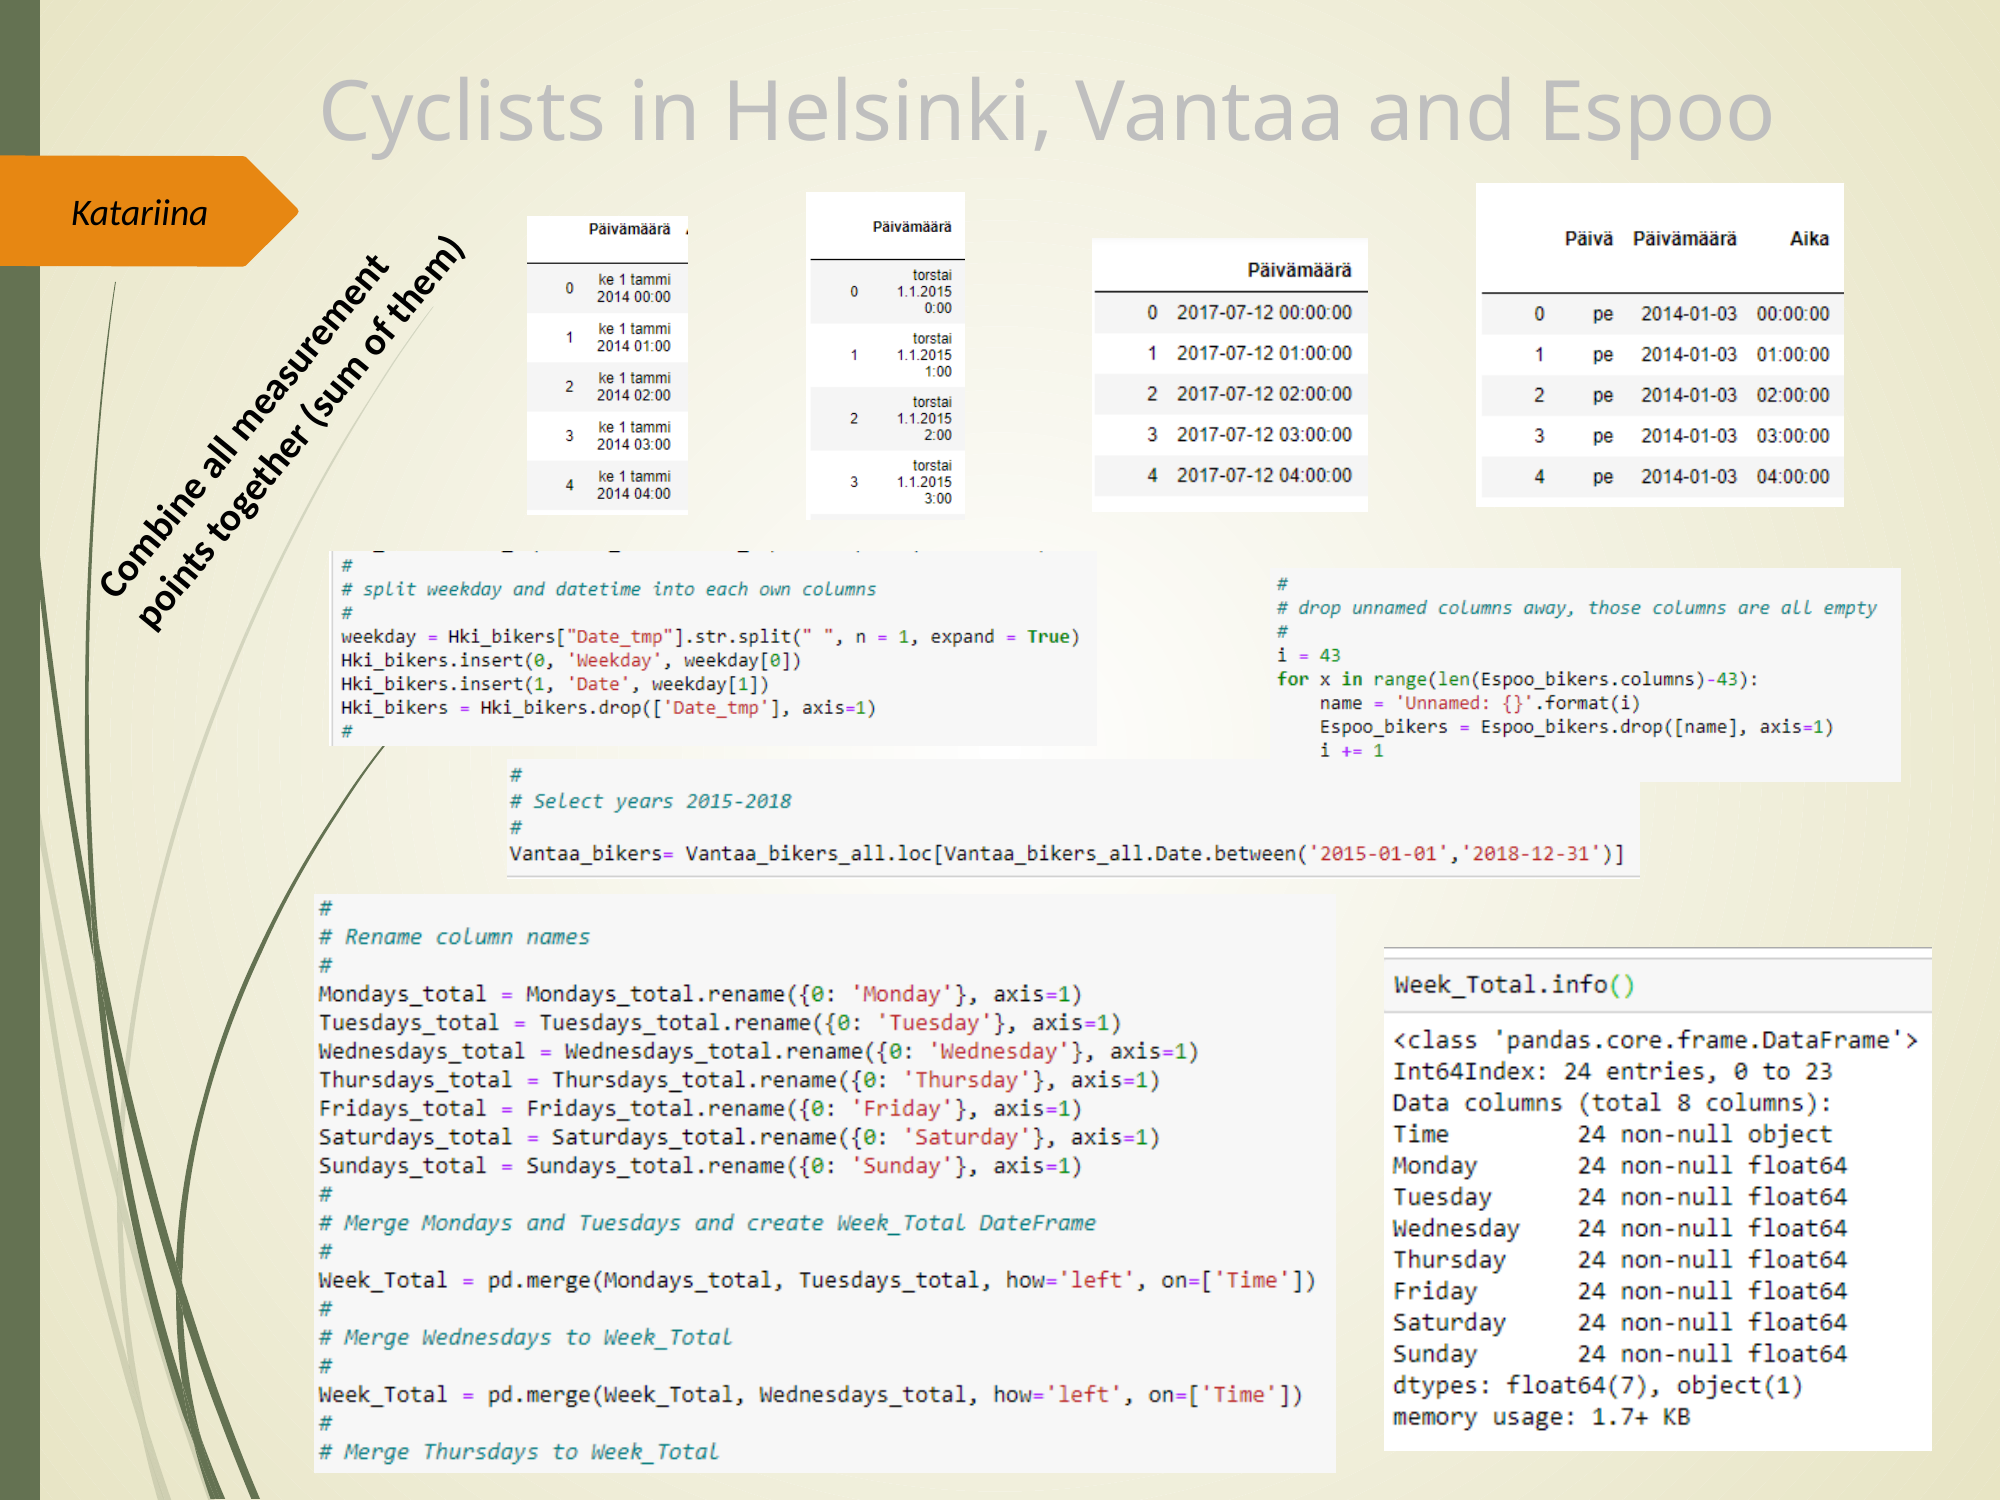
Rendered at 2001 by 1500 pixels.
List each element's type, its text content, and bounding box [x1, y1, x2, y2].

picture [1092, 238, 1368, 512]
text_box Cyclists in Helsinki, Vantaa and Espoo [303, 49, 1844, 175]
picture [507, 568, 1901, 879]
text_box Katariina [56, 180, 230, 241]
picture [314, 894, 1336, 1474]
picture [527, 216, 688, 515]
picture [806, 192, 965, 520]
picture [329, 551, 1097, 746]
picture [1476, 183, 1844, 507]
text_box Combine all measurement points together (sum of them) [70, 177, 488, 653]
picture [1384, 947, 1932, 1451]
